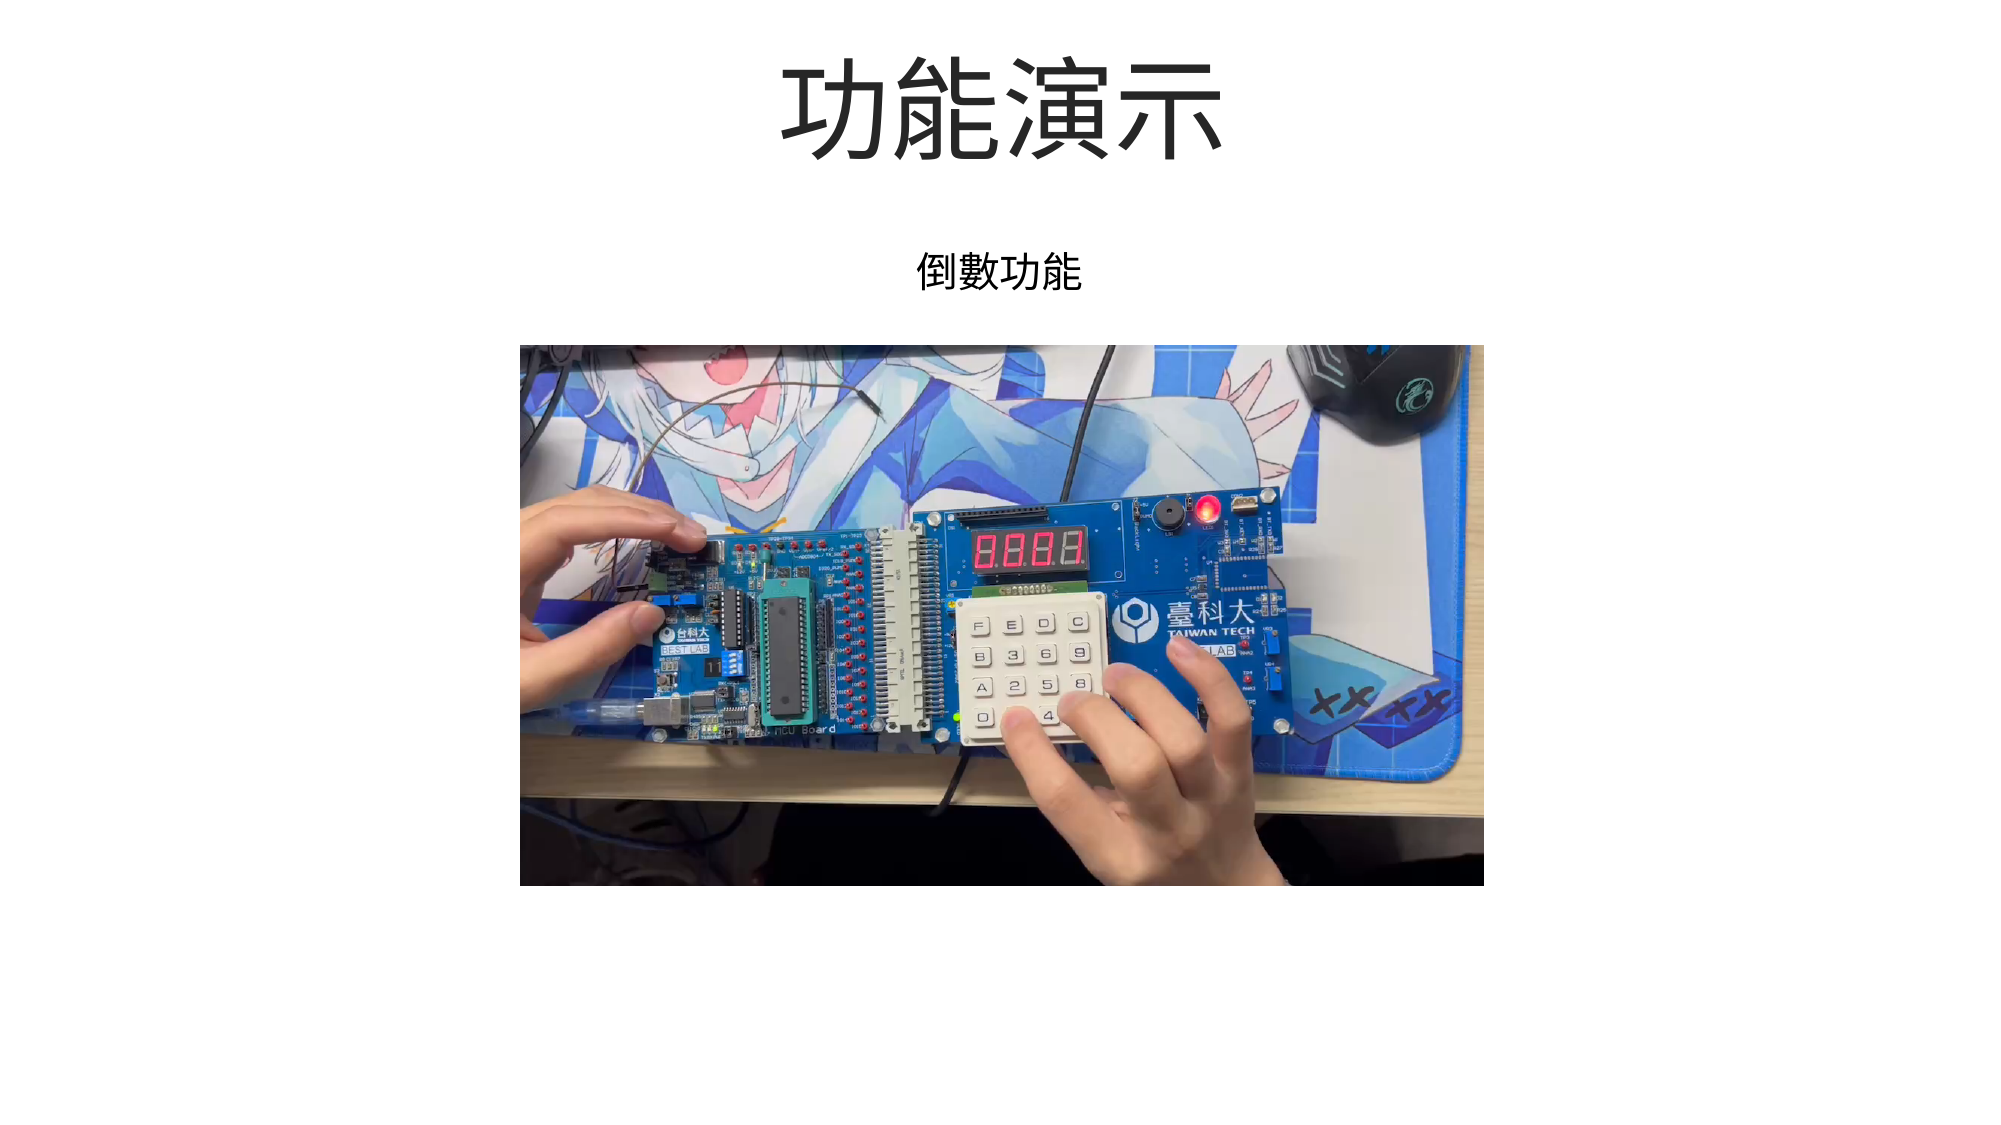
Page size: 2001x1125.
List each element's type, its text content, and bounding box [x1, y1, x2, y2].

text_box 倒數功能 [770, 238, 1229, 304]
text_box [519, 344, 1485, 887]
list 功能演示 [53, 55, 1952, 175]
